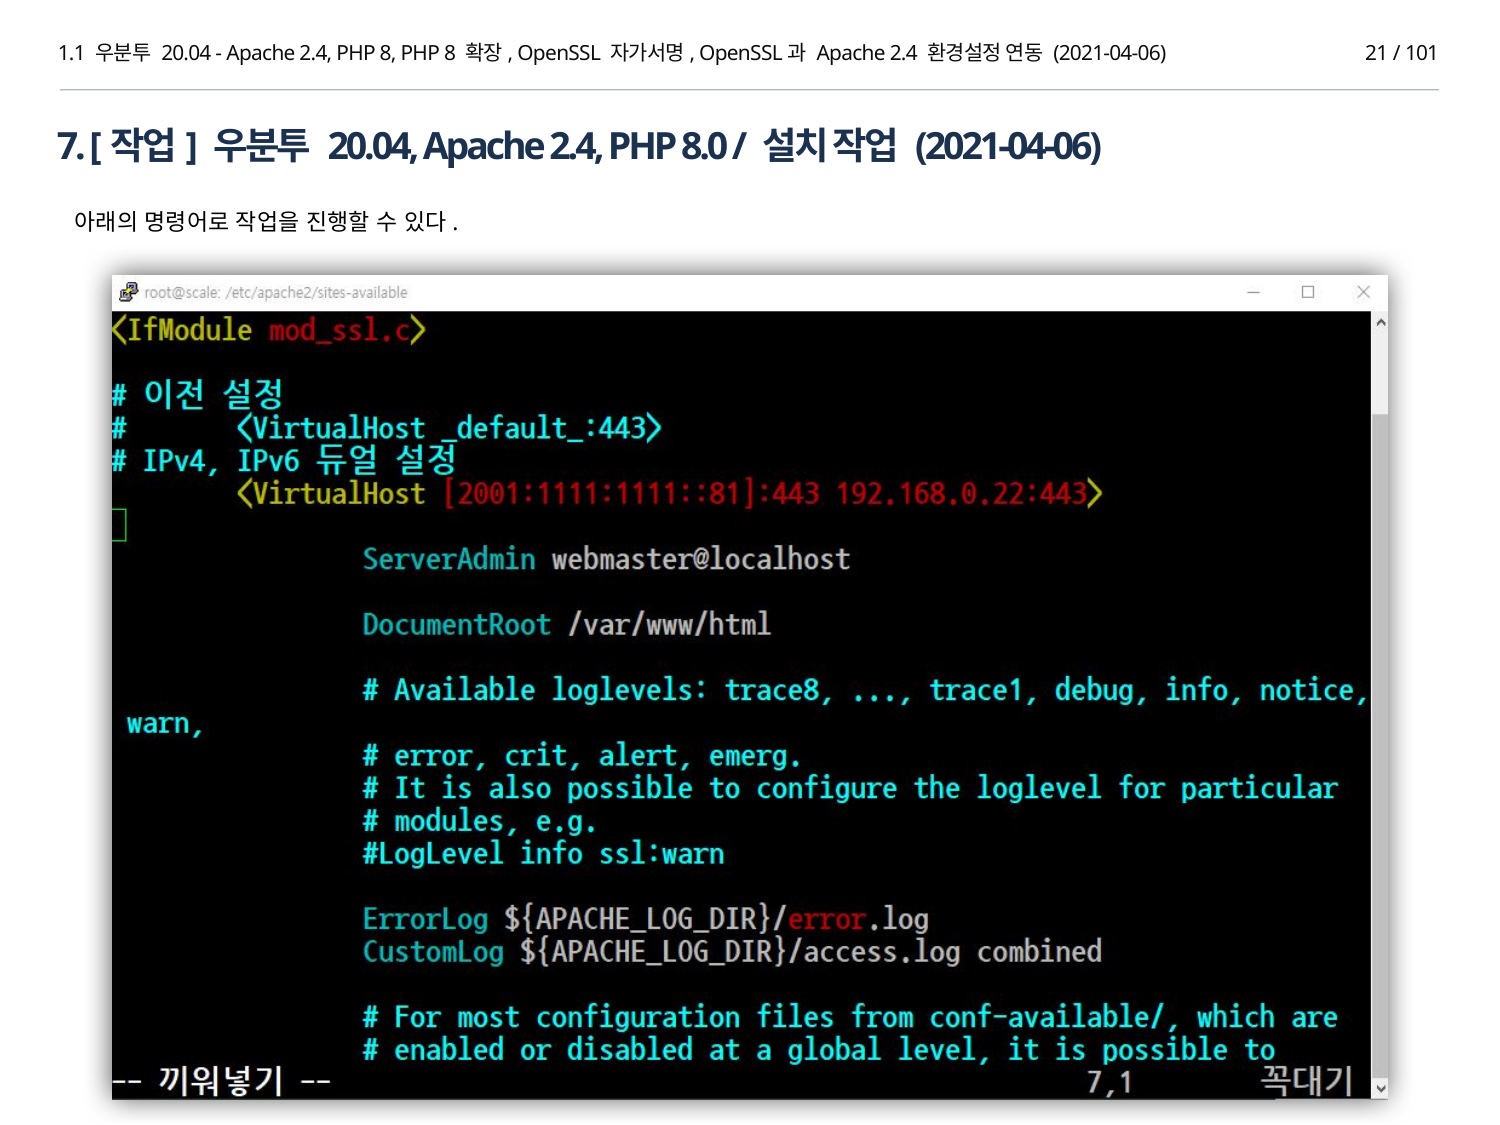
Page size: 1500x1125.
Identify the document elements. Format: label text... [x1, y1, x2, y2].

text_box 7. [작업] 우분투 20.04, Apache 2.4, PHP 8.0 / 설치 작업 (2021-04-06) [42, 114, 1439, 211]
text_box 21 / 101 [1193, 31, 1454, 75]
text_box 1.1 우분투 20.04 - Apache 2.4, PHP 8, PHP 8 확장, OpenSSL 자가서명, OpenSSL과 Apache 2.4 환경설정 연동 (2021-04-06) [43, 32, 1193, 72]
text_box 아래의 명령어로 작업을 진행할 수 있다. [59, 192, 1450, 250]
picture [112, 275, 1388, 1100]
